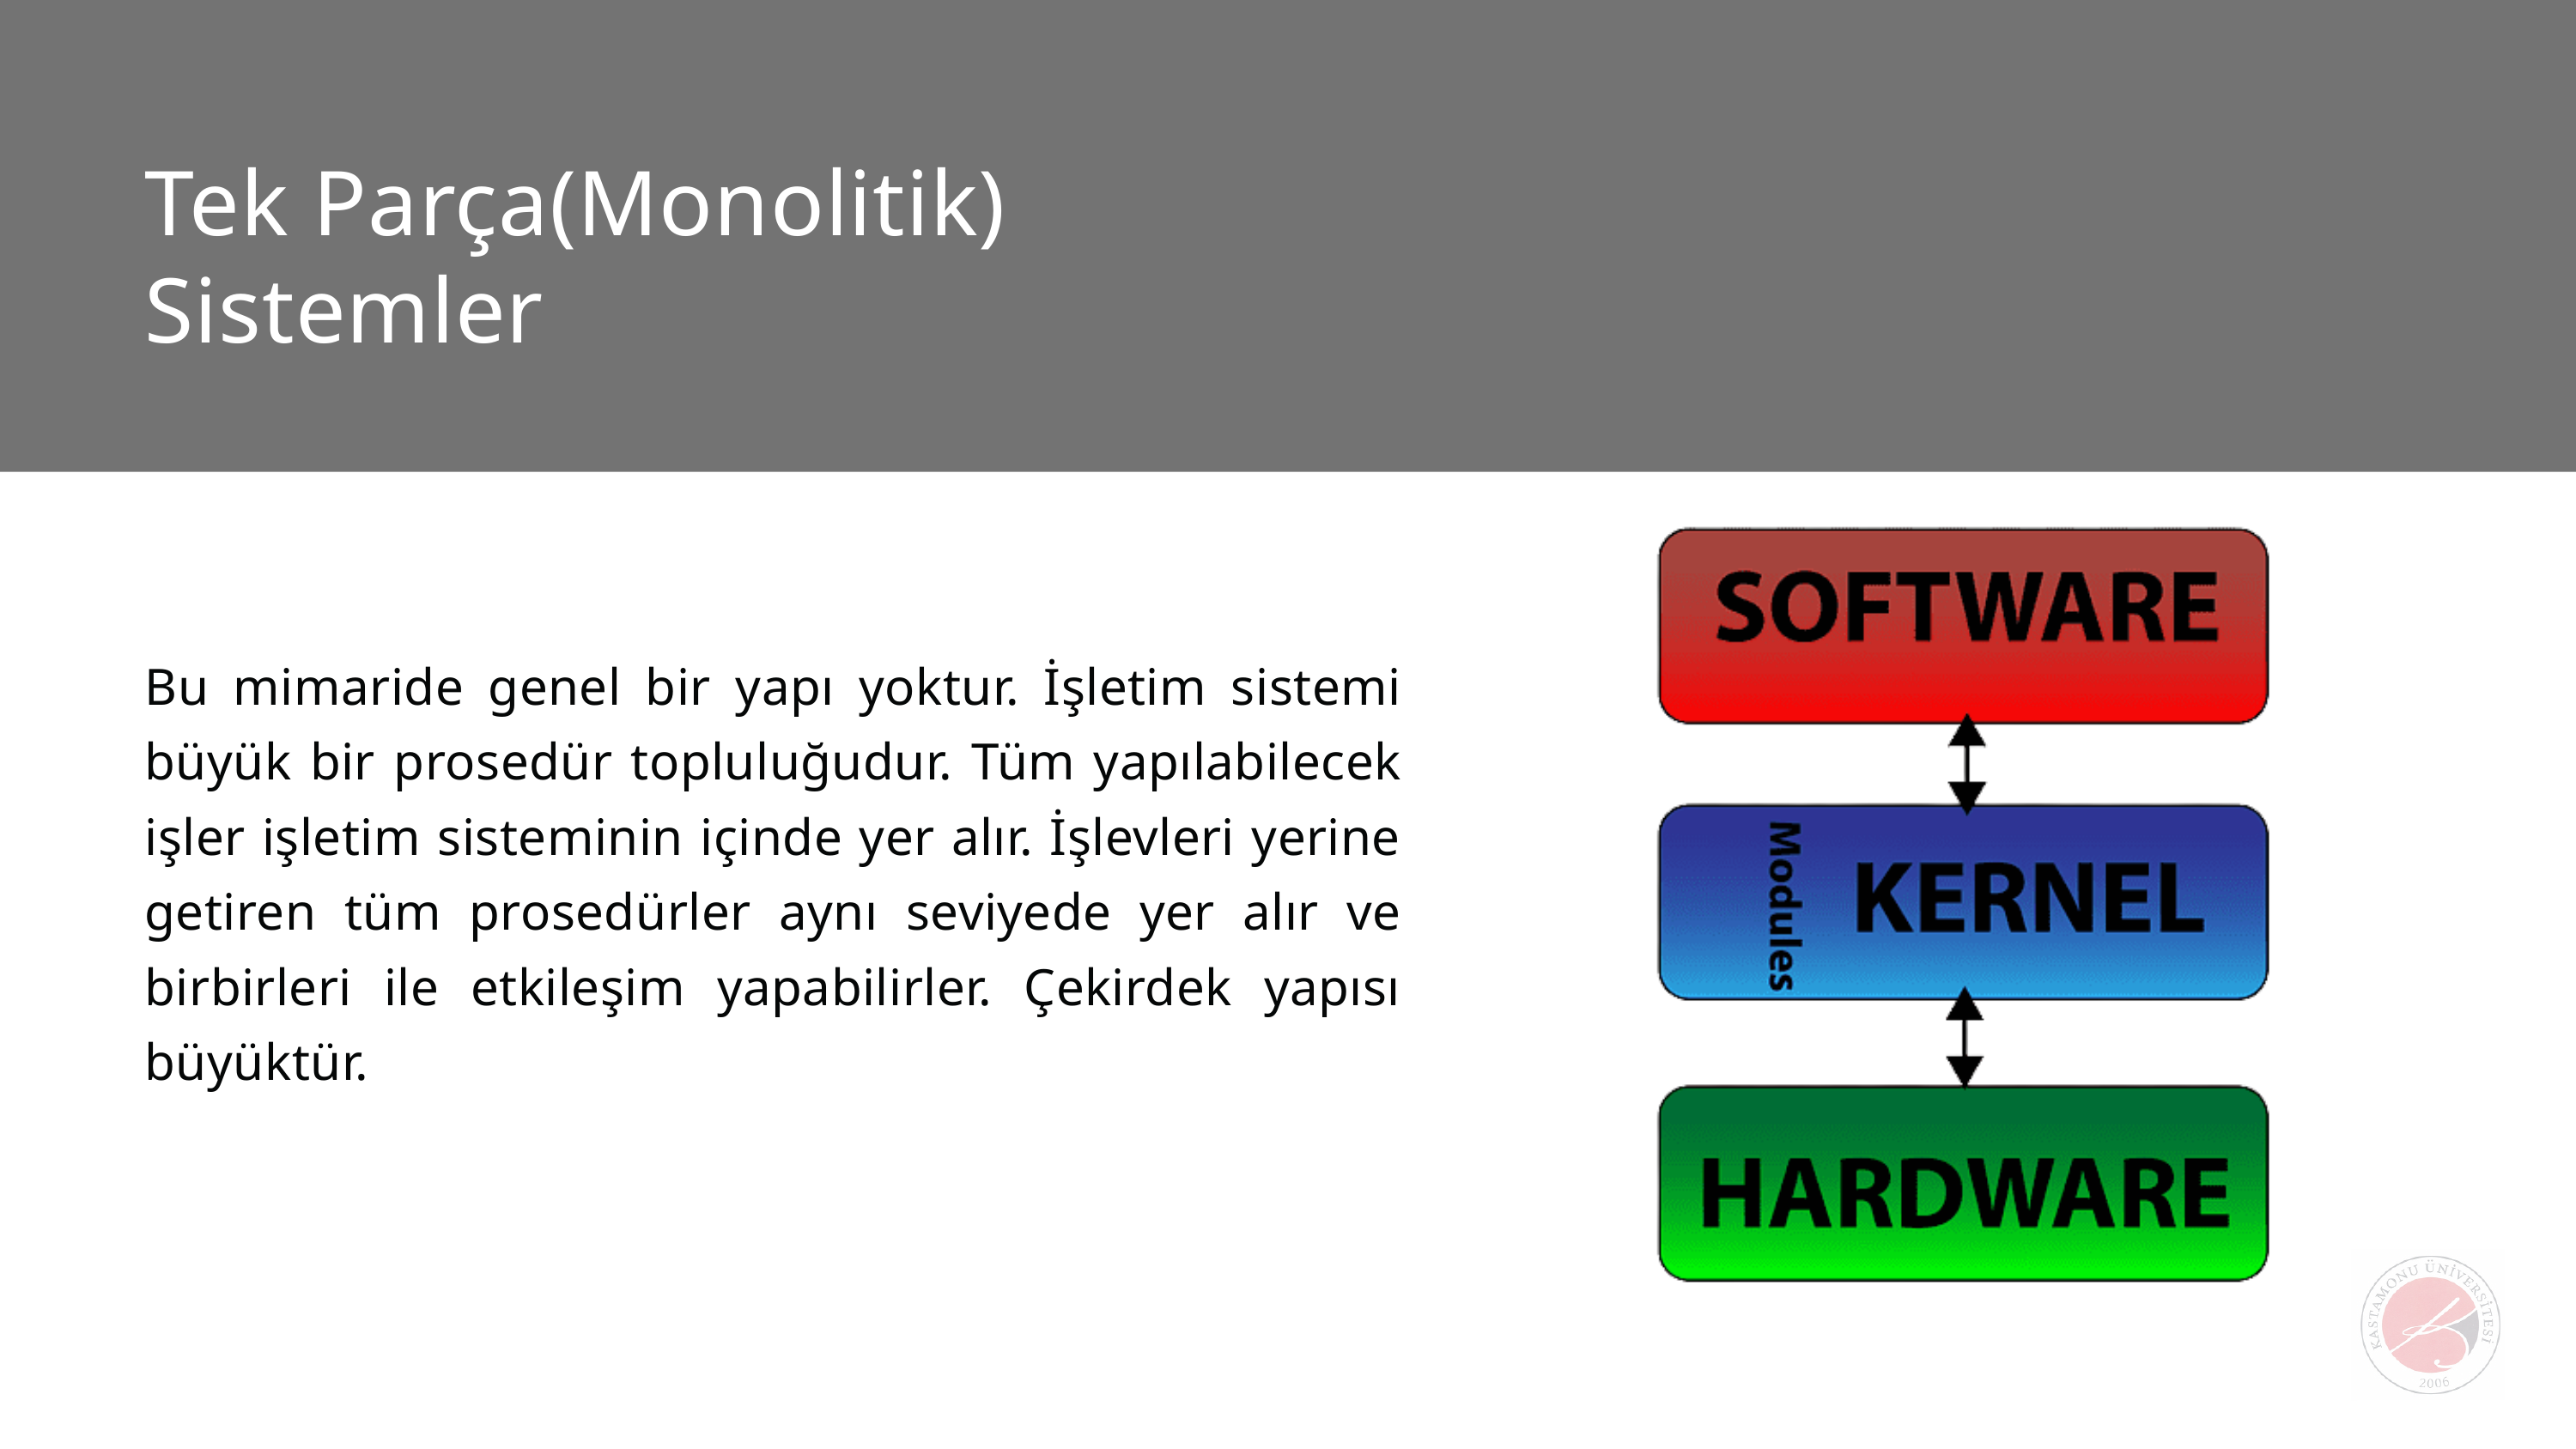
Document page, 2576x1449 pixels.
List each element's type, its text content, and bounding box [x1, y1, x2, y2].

picture [2350, 1249, 2512, 1405]
picture [1643, 513, 2290, 1304]
text_box Bu mimaride genel bir yapı yoktur. İşletim sistemi büyük bir prosedür topluluğudur. Tüm yapılabilecek işler işletim sisteminin içinde yer alır. İşlevleri yerine getiren tüm prosedürler aynı seviyede yer alır ve birbirleri ile etkileşim yapabilirler. Çekirdek yapısı büyüktür. [144, 640, 1404, 1090]
text_box [0, 0, 2576, 472]
text_box Tek Parça(Monolitik) Sistemler [144, 146, 1312, 361]
